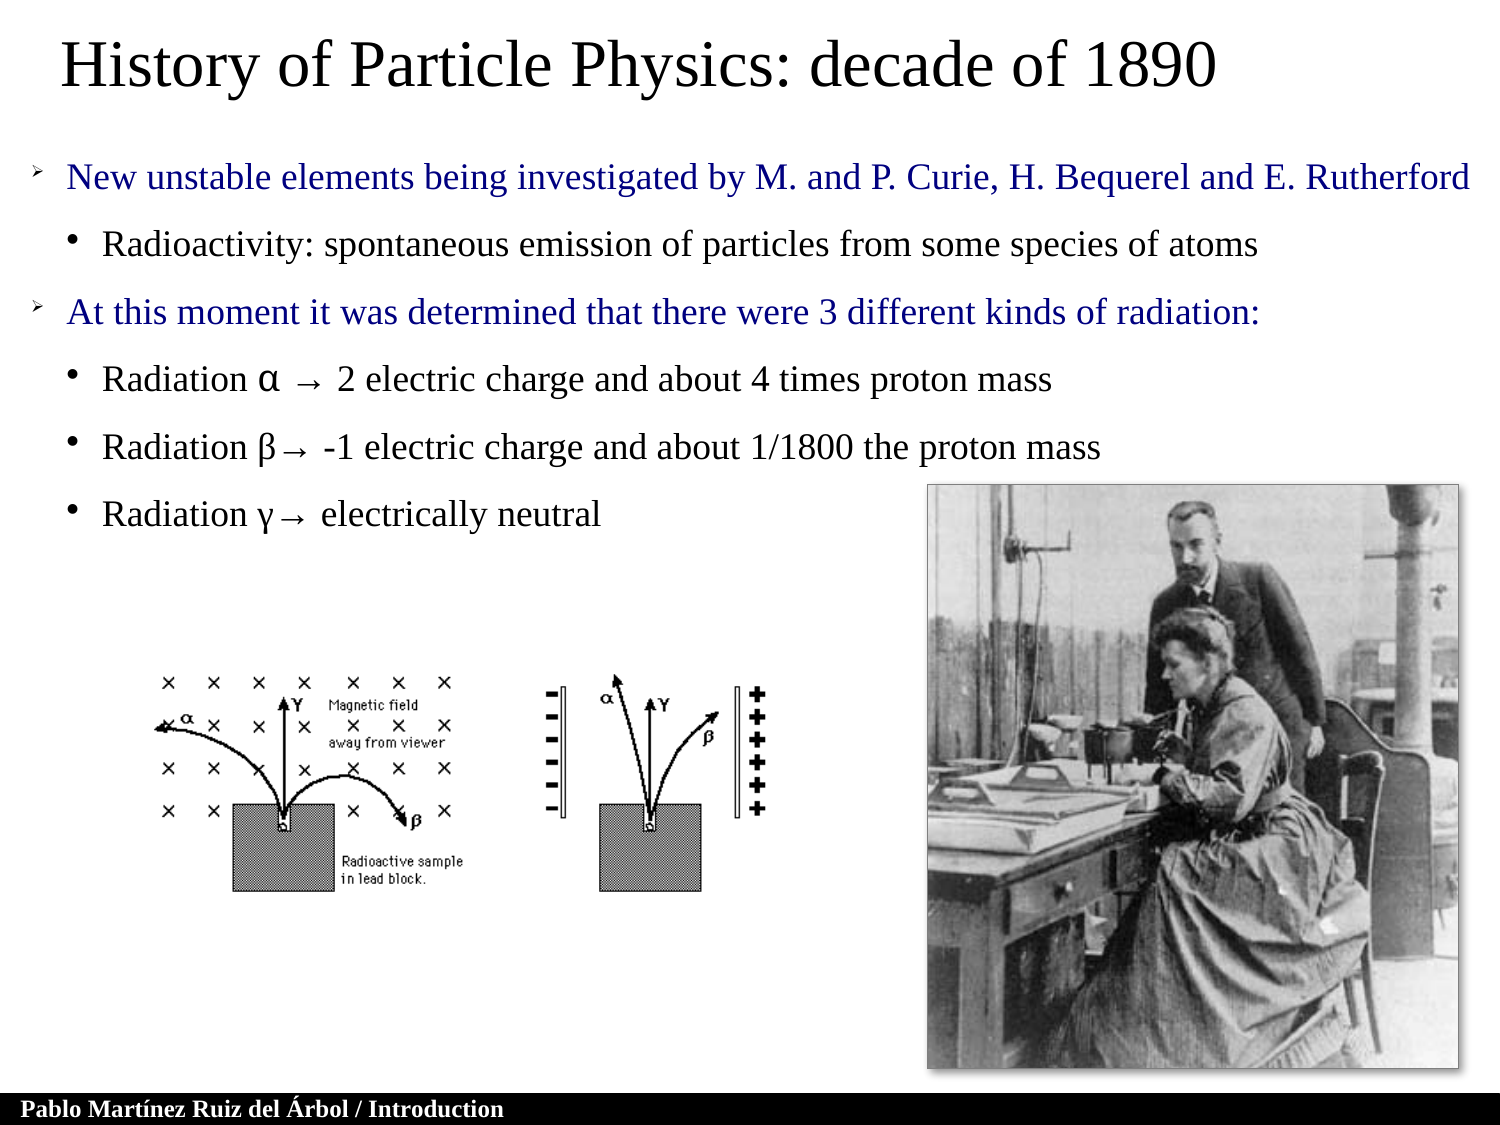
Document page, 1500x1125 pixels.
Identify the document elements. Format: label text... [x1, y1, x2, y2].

picture [926, 484, 1459, 1070]
text_box History of Particle Physics: decade of 1890 [0, 12, 1288, 120]
text_box New unstable elements being investigated by M. and P. Curie, H. Bequerel and E. Rutherford Radioactivity: spontaneous emission of particles from some species of atoms At this moment it was determined that there were 3 different kinds of radiation: Radiation α → 2 electric charge and about 4 times proton mass Radiation β→ -1 electric charge and about 1/1800 the proton mass Radiation γ→ electrically neutral [11, 117, 1500, 260]
picture [148, 669, 780, 904]
